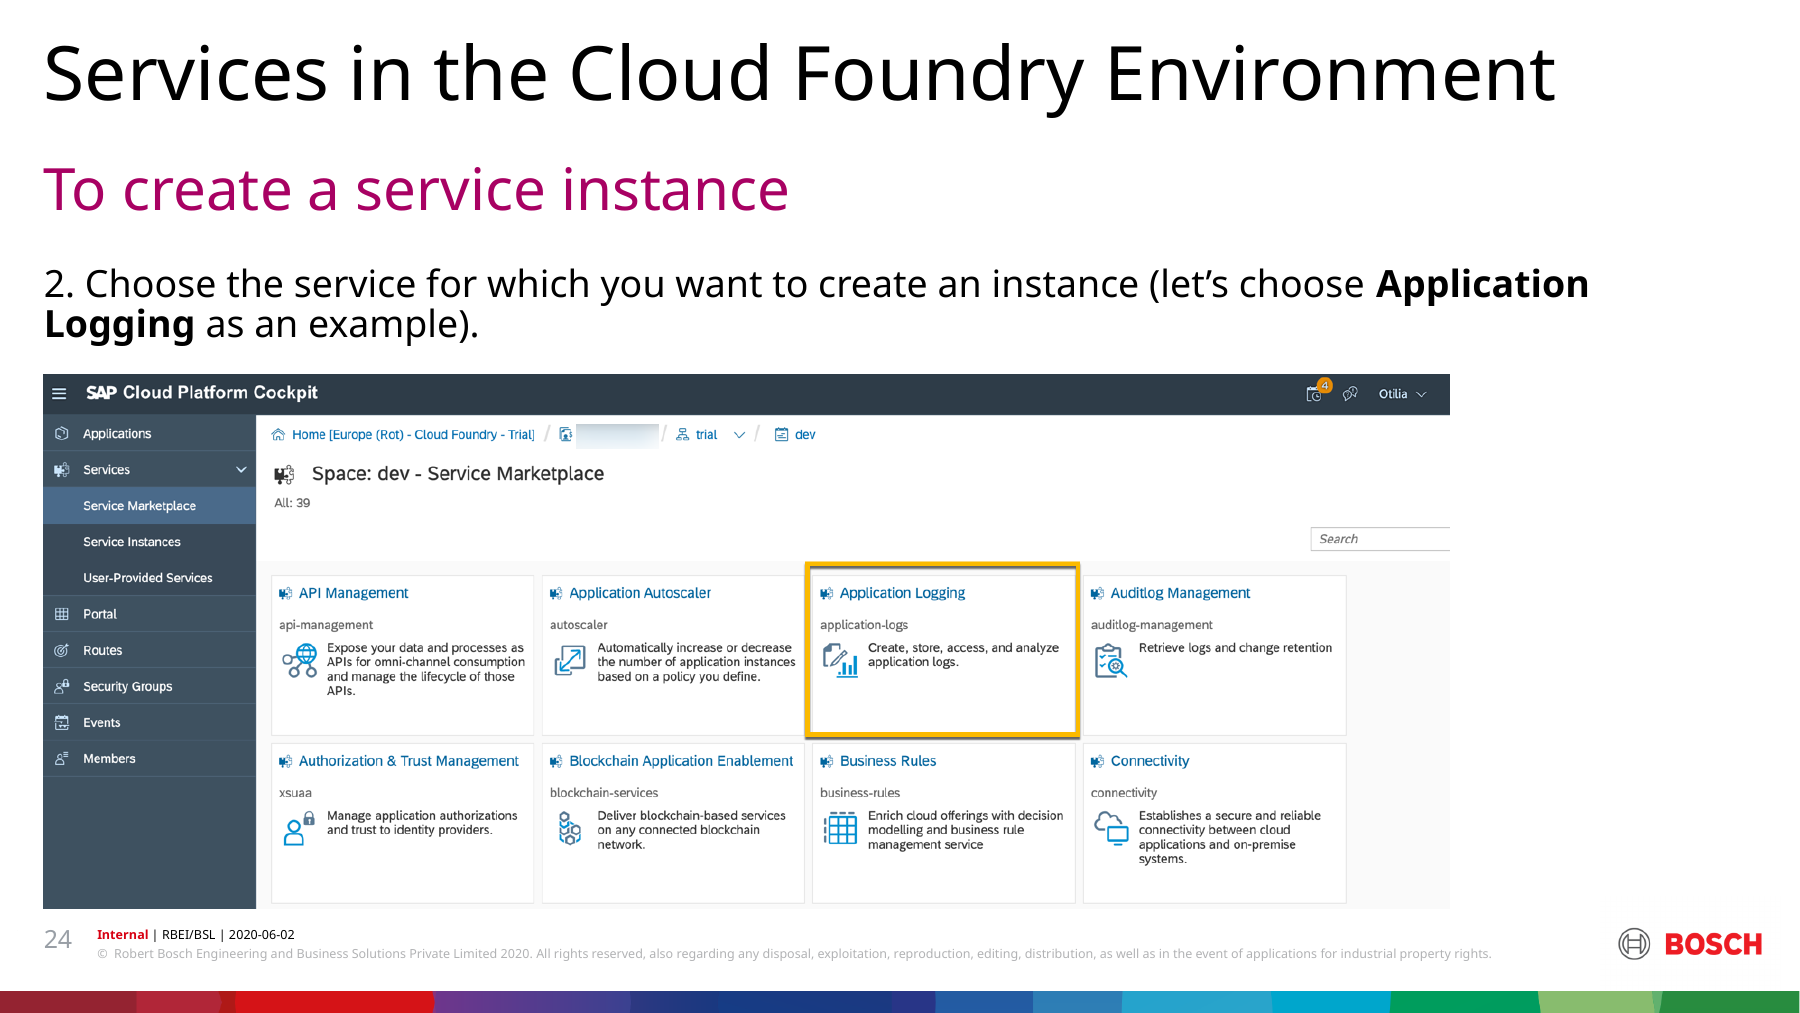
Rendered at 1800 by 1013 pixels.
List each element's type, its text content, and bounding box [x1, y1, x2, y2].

picture [1390, 896, 1800, 1013]
title 2. Choose the service for which you want to create an instance (let’s choose Application Logging as an example). [43, 265, 1759, 359]
text_box Services in the Cloud Foundry Environment [43, 36, 1759, 119]
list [43, 374, 1450, 909]
picture [0, 905, 1272, 1013]
text_box To create a service instance [43, 160, 1759, 224]
slide_number 24 [43, 923, 92, 991]
